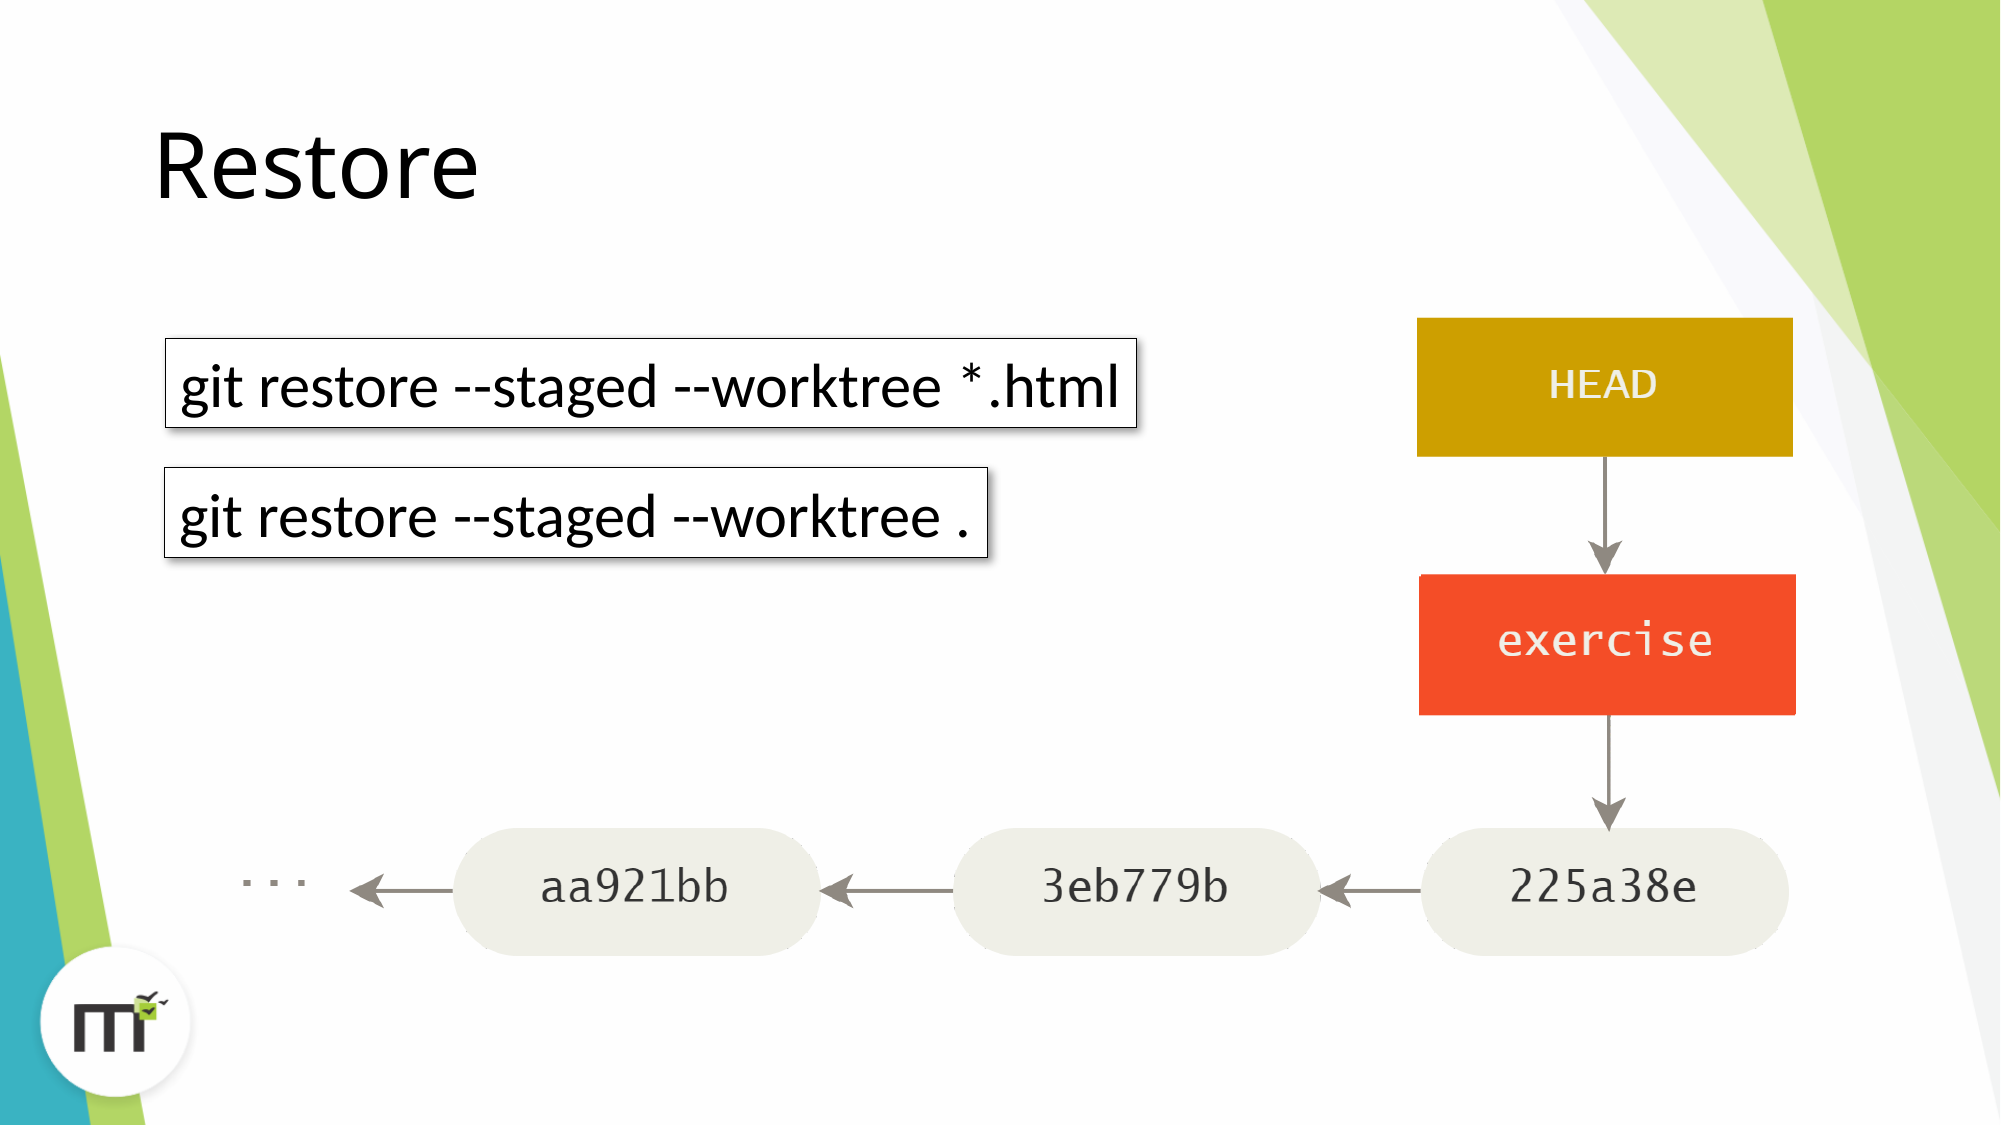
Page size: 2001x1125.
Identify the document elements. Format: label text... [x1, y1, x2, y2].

title Restore [137, 59, 1863, 278]
picture [0, 0, 2001, 1125]
